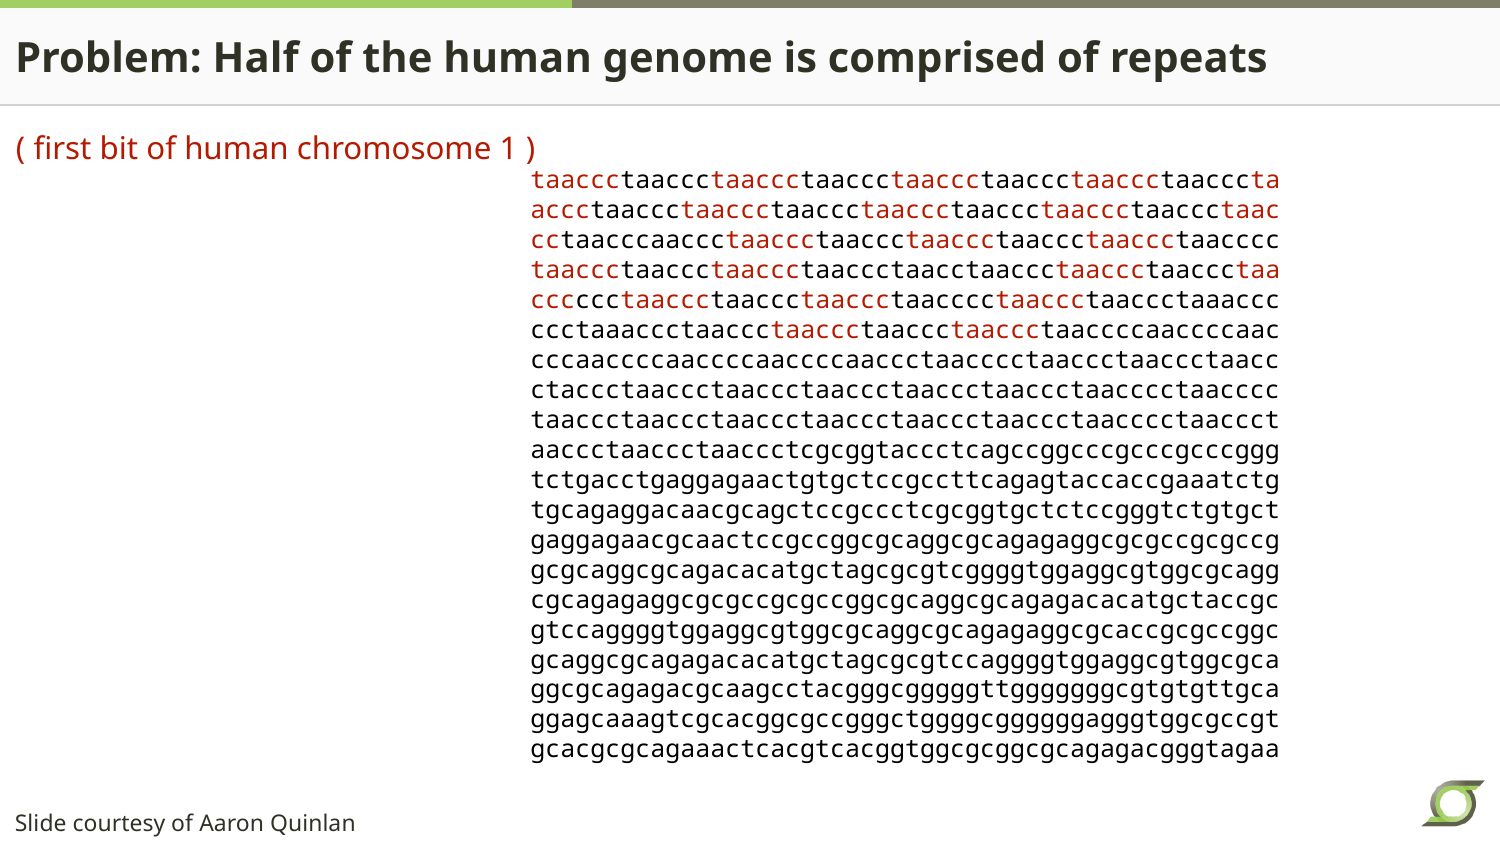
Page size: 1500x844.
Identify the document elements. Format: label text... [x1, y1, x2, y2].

text_box taaccctaaccctaaccctaaccctaaccctaaccctaaccctaacccta accctaaccctaaccctaaccctaaccctaaccctaaccctaaccctaac cctaacccaaccctaaccctaaccctaaccctaaccctaaccctaacccc taaccctaaccctaaccctaaccctaacctaaccctaaccctaaccctaa cccccctaaccctaaccctaaccctaacccctaaccctaaccctaaaccc ccctaaaccctaaccctaaccctaaccctaaccctaaccccaaccccaac cccaaccccaaccccaaccccaaccctaacccctaaccctaaccctaacc ctaccctaaccctaaccctaaccctaaccctaaccctaacccctaacccc taaccctaaccctaaccctaaccctaaccctaaccctaacccctaaccct aaccctaaccctaaccctcgcggtaccctcagccggcccgcccgcccggg tctgacctgaggagaactgtgctccgccttcagagtaccaccgaaatctg tgcagaggacaacgcagctccgccctcgcggtgctctccgggtctgtgct gaggagaacgcaactccgccggcgcaggcgcagagaggcgcgccgcgccg gcgcaggcgcagacacatgctagcgcgtcggggtggaggcgtggcgcagg cgcagagaggcgcgccgcgccggcgcaggcgcagagacacatgctaccgc gtccaggggtggaggcgtggcgcaggcgcagagaggcgcaccgcgccggc gcaggcgcagagacacatgctagcgcgtccaggggtggaggcgtggcgca ggcgcagagacgcaagcctacgggcgggggttgggggggcgtgtgttgca ggagcaaagtcgcacggcgccgggctggggcggggggagggtggcgccgt gcacgcgcagaaactcacgtcacggtggcgcggcgcagagacgggtagaa [525, 126, 1313, 801]
text_box ( first bit of human chromosome 1 ) [0, 127, 580, 168]
title Problem: Half of the human genome is comprised of repeats [0, 0, 1449, 96]
text_box Slide courtesy of Aaron Quinlan [0, 800, 738, 844]
